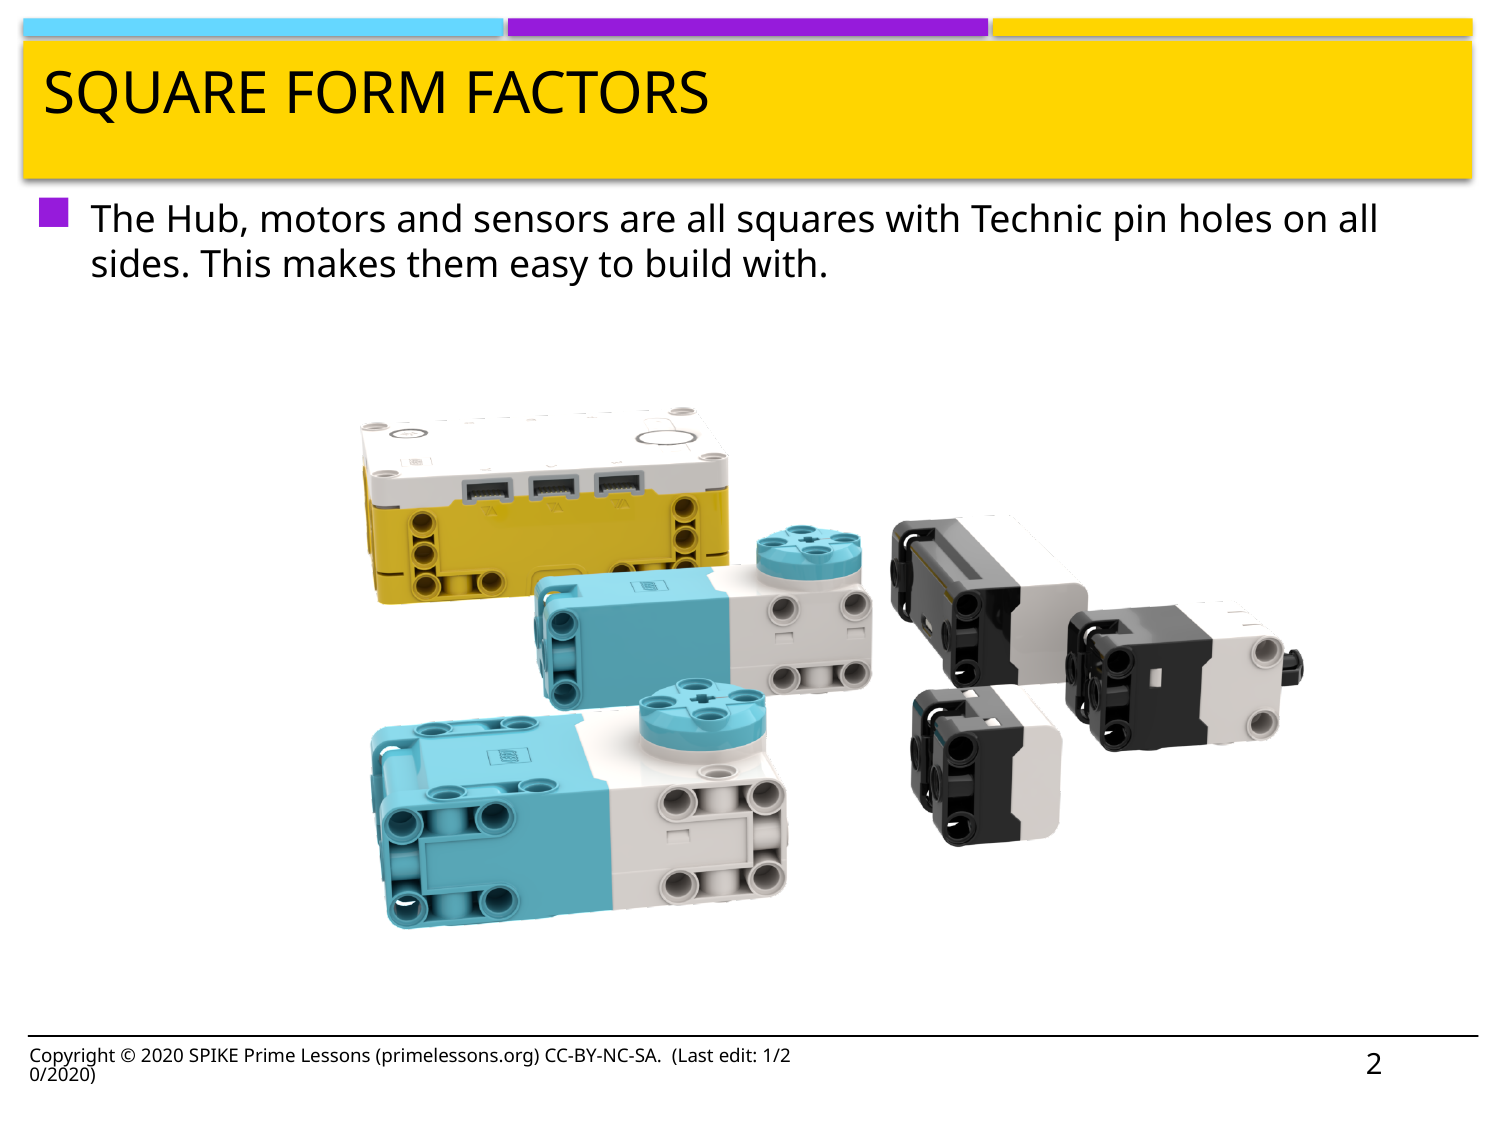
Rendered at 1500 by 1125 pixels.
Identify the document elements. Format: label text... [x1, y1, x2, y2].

title Square Form factors [28, 48, 1464, 172]
list The Hub, motors and sensors are all squares with Technic pin holes on all sides. This makes them easy to build with. [25, 187, 1478, 1021]
picture [213, 362, 1415, 1039]
slide_number 2 [1351, 1037, 1478, 1098]
footer Copyright © 2020 SPIKE Prime Lessons (primelessons.org) CC-BY-NC-SA. (Last edit: 1/20/2020) [14, 1036, 814, 1097]
